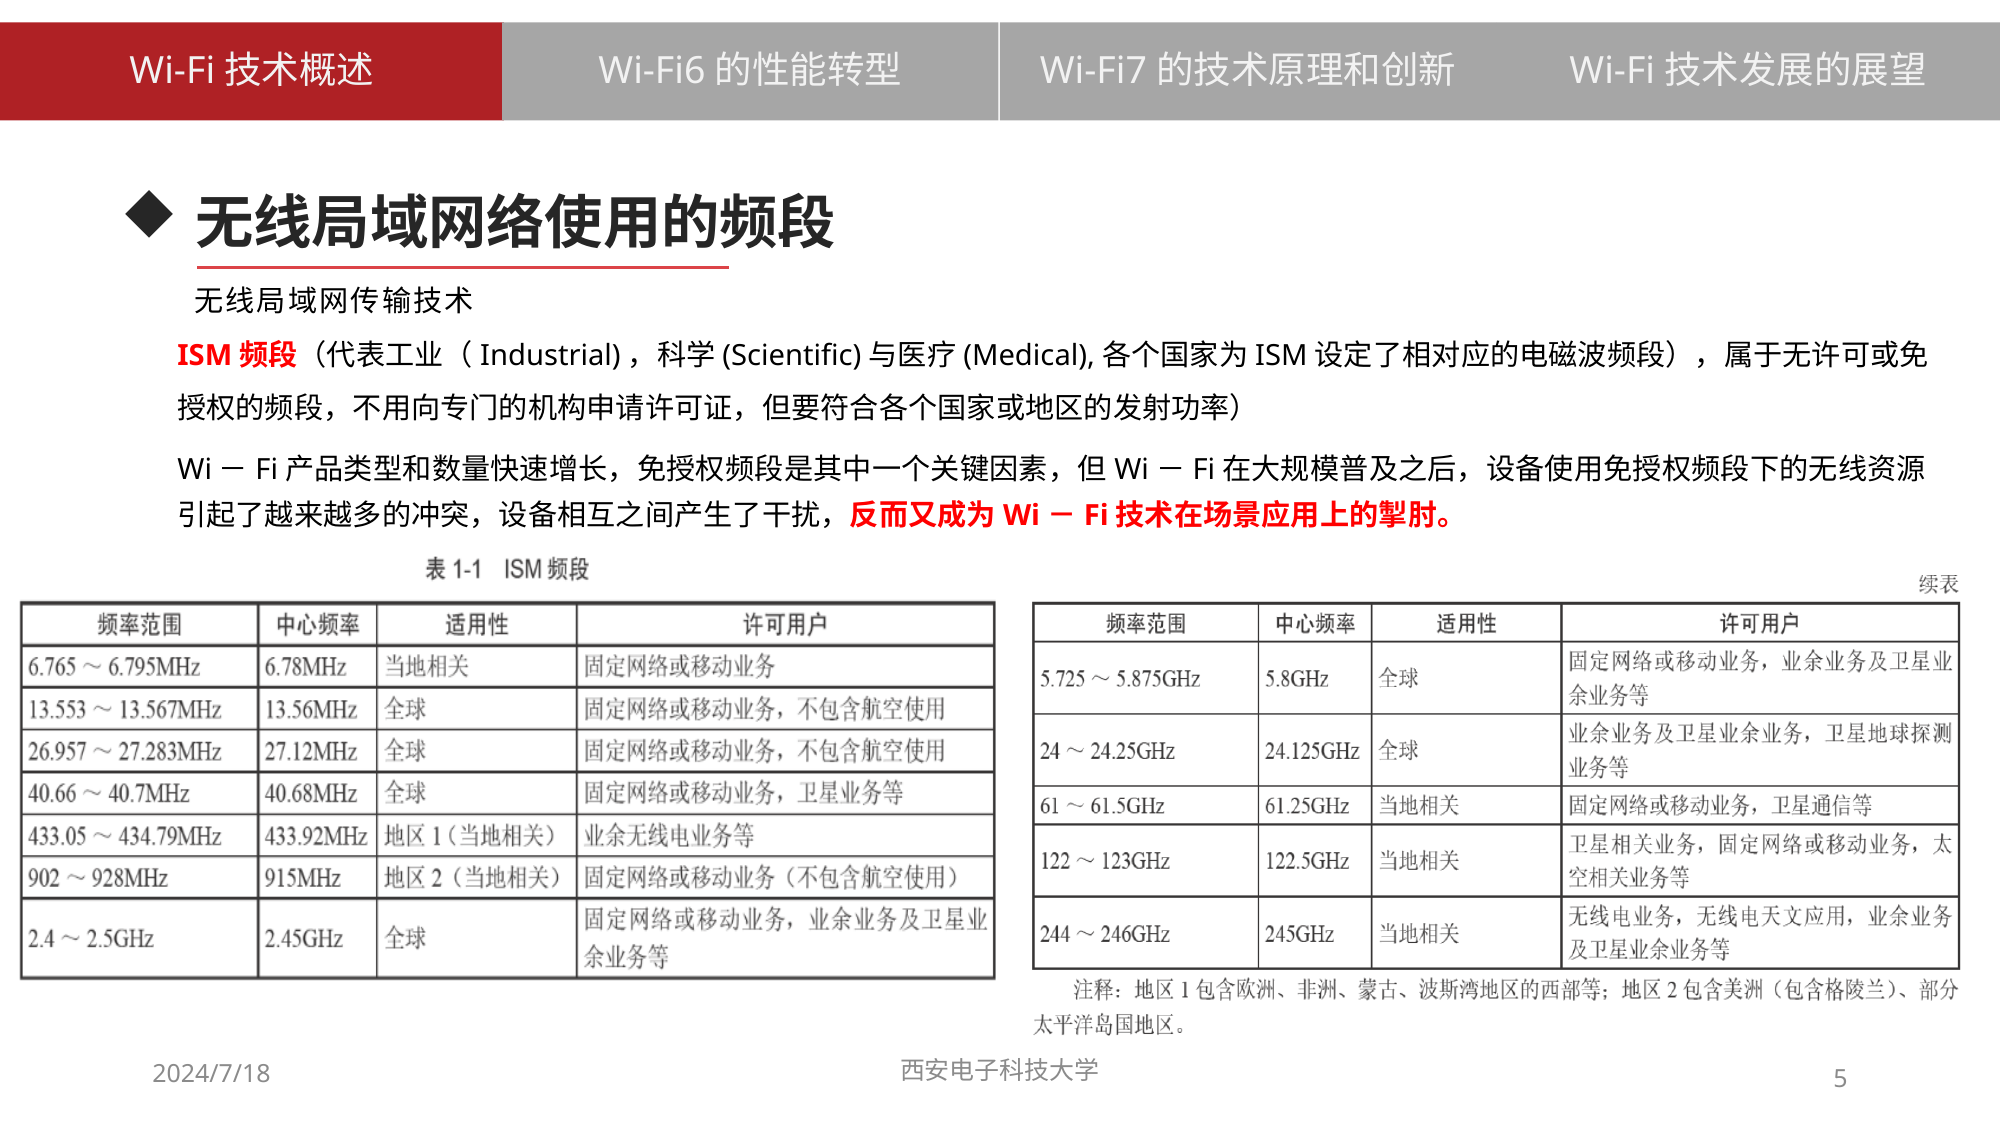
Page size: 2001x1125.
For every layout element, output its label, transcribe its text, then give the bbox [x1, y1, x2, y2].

list Wi-Fi技术发展的展望 [1496, 22, 2000, 121]
text_box 无线局域网传输技术 [179, 264, 520, 311]
text_box Wi－Fi产品类型和数量快速增长，免授权频段是其中一个关键因素，但Wi－Fi在大规模普及之后，设备使用免授权频段下的无线资源引起了越来越多的冲突，设备相互之间产生了干扰，反而又成为Wi－Fi技术在场景应用上的掣肘。 [162, 432, 1942, 539]
picture [18, 534, 1997, 1055]
footer 西安电子科技大学 [662, 1042, 1338, 1103]
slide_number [137, 1042, 588, 1103]
list Wi-Fi7的技术原理和创新 [999, 22, 1496, 121]
list Wi-Fi技术概述 [0, 22, 502, 121]
slide_number 5 [1412, 1055, 1863, 1109]
title 无线局域网络使用的频段 [105, 182, 875, 268]
list Wi-Fi6的性能转型 [502, 22, 999, 121]
text_box ISM频段（代表工业（Industrial)，科学(Scientific)与医疗(Medical),各个国家为ISM设定了相对应的电磁波频段），属于无许可或免授权的频段，不用向专门的机构申请许可证，但要符合各个国家或地区的发射功率） [162, 311, 1952, 432]
